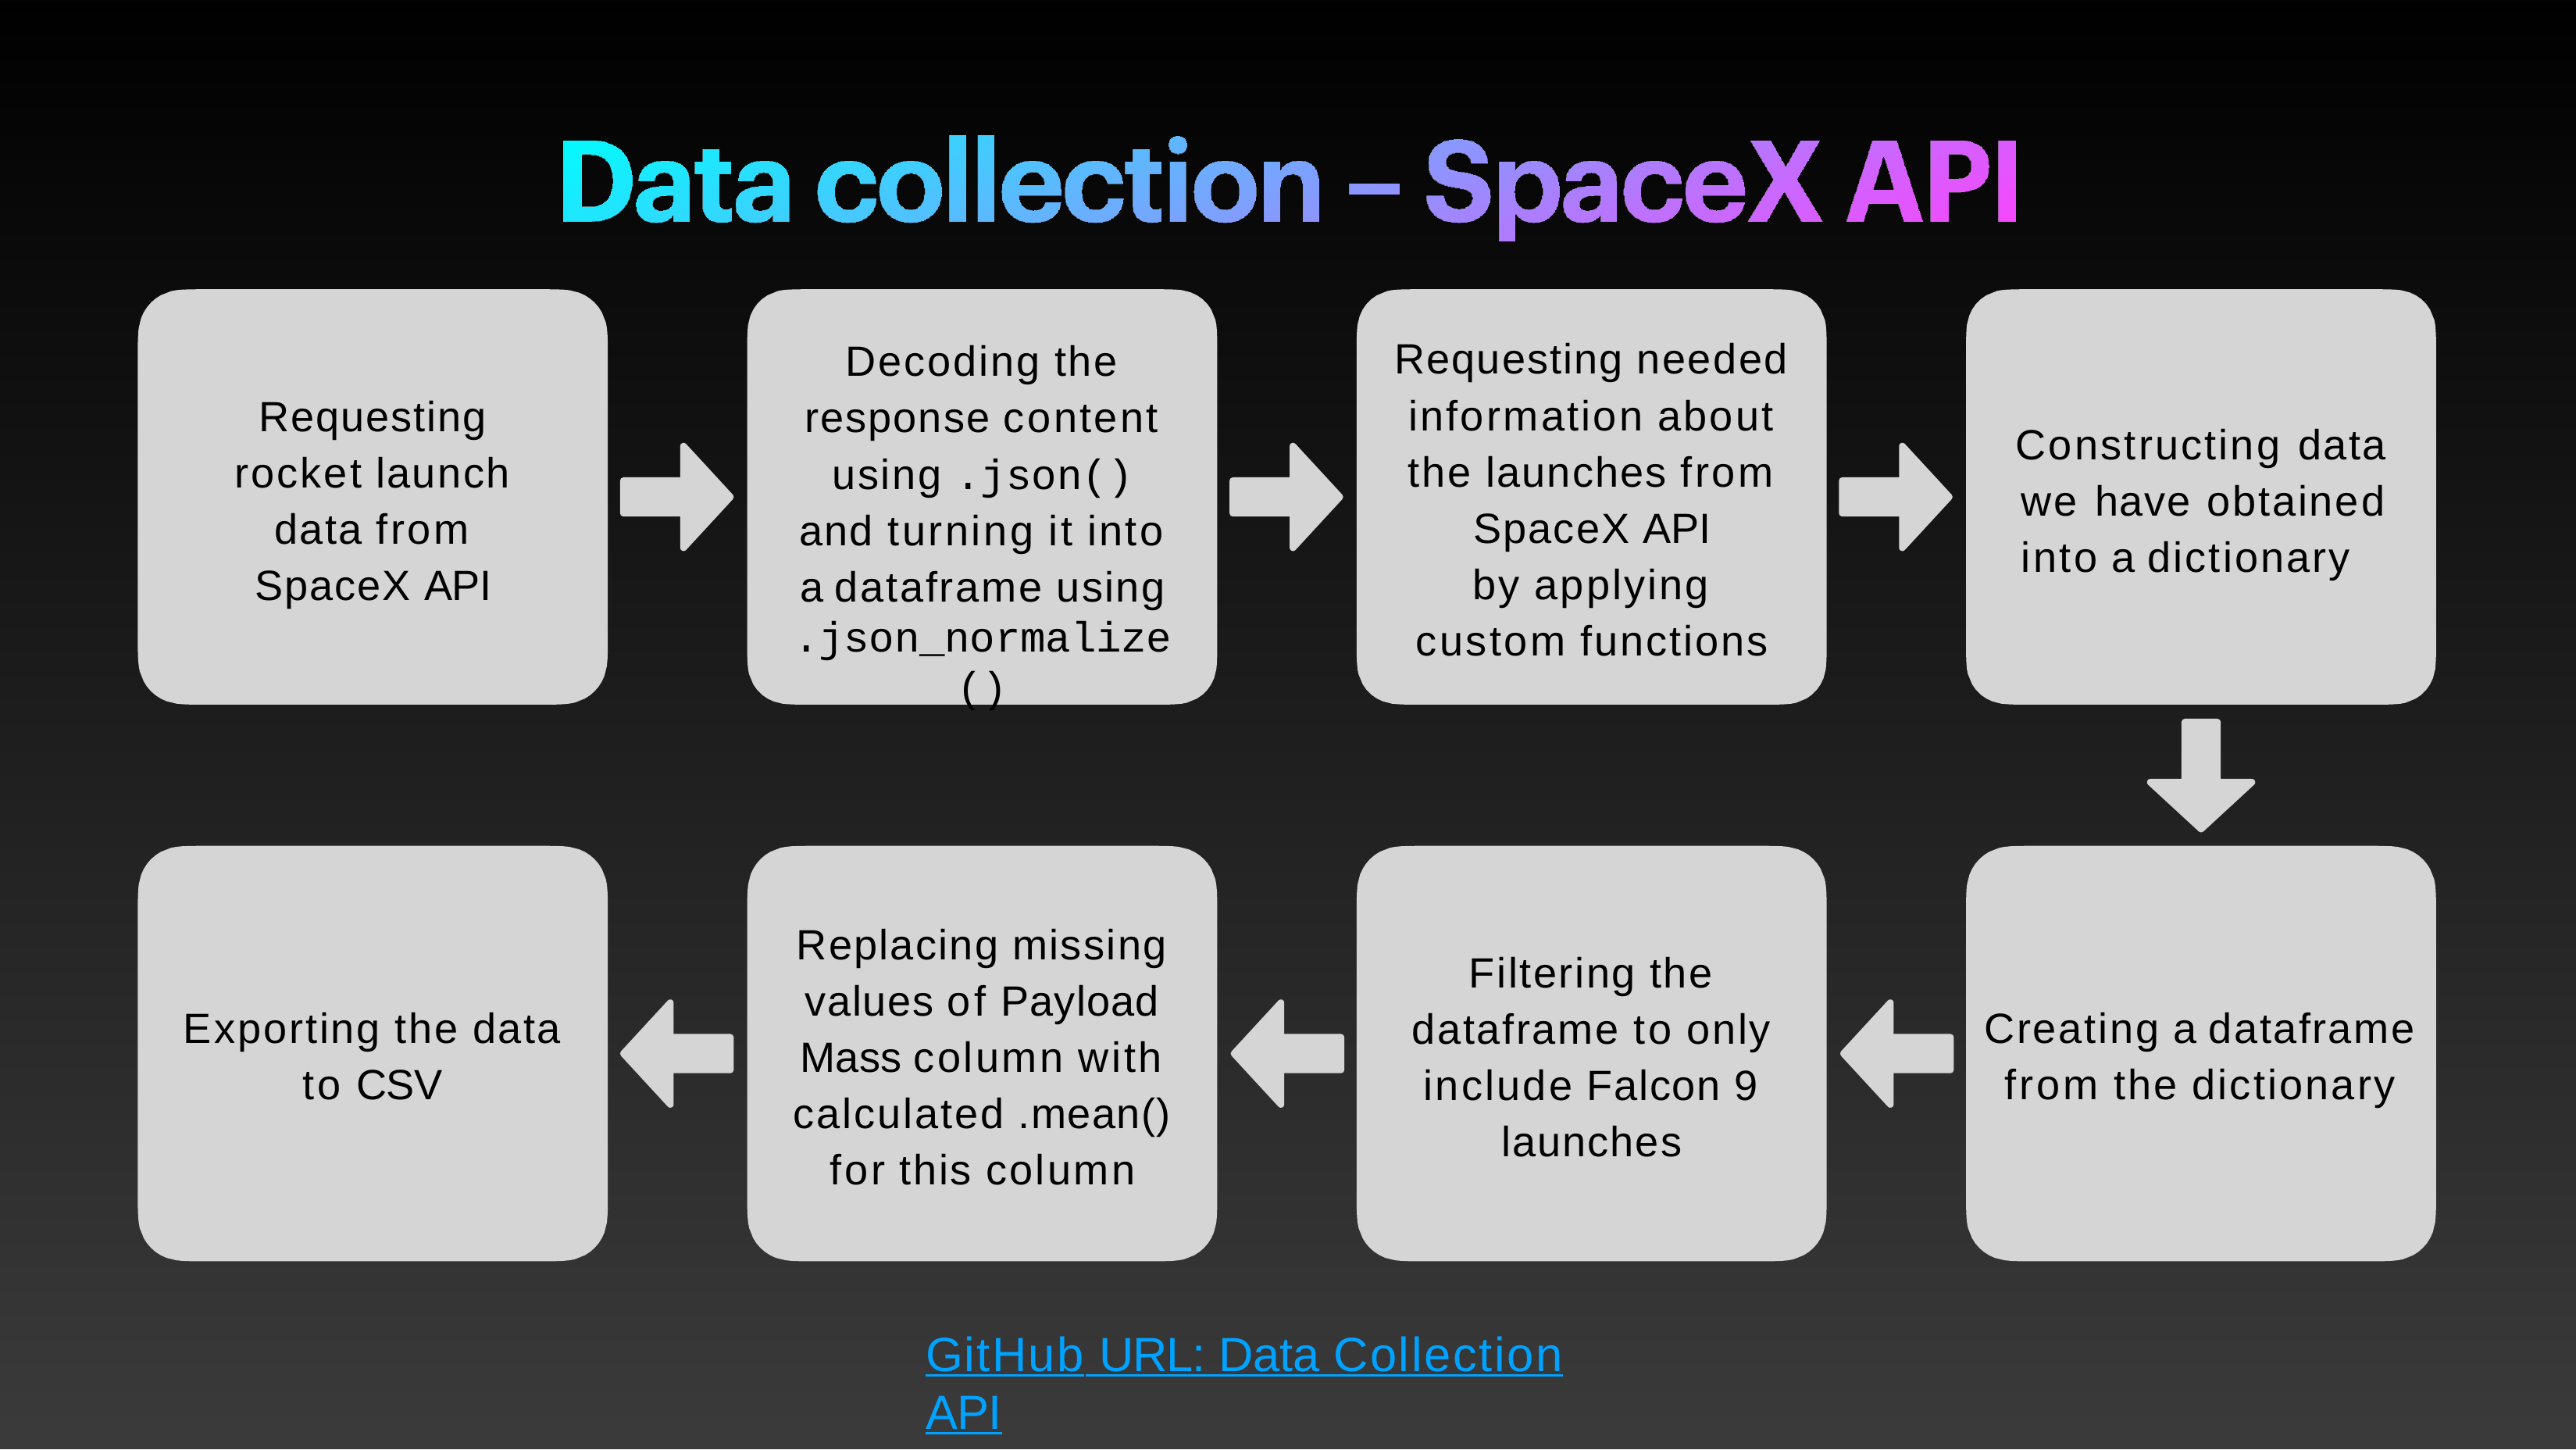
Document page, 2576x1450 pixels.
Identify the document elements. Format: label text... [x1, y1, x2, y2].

text_box [1966, 289, 2436, 705]
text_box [619, 442, 734, 552]
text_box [619, 998, 734, 1109]
text_box [137, 845, 608, 1262]
text_box [747, 289, 1218, 695]
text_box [1839, 442, 1953, 552]
text_box Creating a dataframe from the dictionary [1982, 994, 2420, 1109]
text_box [1839, 998, 1954, 1109]
picture [0, 0, 2576, 1449]
text_box Constructing data we have obtained into a dictionary [2014, 410, 2389, 581]
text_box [2146, 718, 2256, 833]
text_box Replacing missing values of Payload Mass column with calculated .mean() for this column [790, 909, 1174, 1194]
text_box Decoding the response content using .json() and turning it into a dataframe using .json_normalize() [762, 327, 1204, 711]
text_box [1966, 845, 2436, 1262]
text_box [1230, 998, 1345, 1109]
text_box [137, 289, 608, 705]
text_box Requesting rocket launch data from SpaceX API [231, 381, 514, 609]
text_box Filtering the dataframe to only include Falcon 9 launches [1409, 938, 1775, 1166]
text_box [1229, 442, 1343, 552]
text_box [1356, 289, 1827, 705]
text_box [747, 845, 1218, 1262]
text_box Requesting needed information about the launches from SpaceX API by applying custom functions [1391, 324, 1793, 665]
text_box [1356, 845, 1827, 1262]
text_box Exporting the data to CSV [181, 994, 564, 1109]
text_box GitHub URL: Data Collection API [923, 1321, 1652, 1439]
